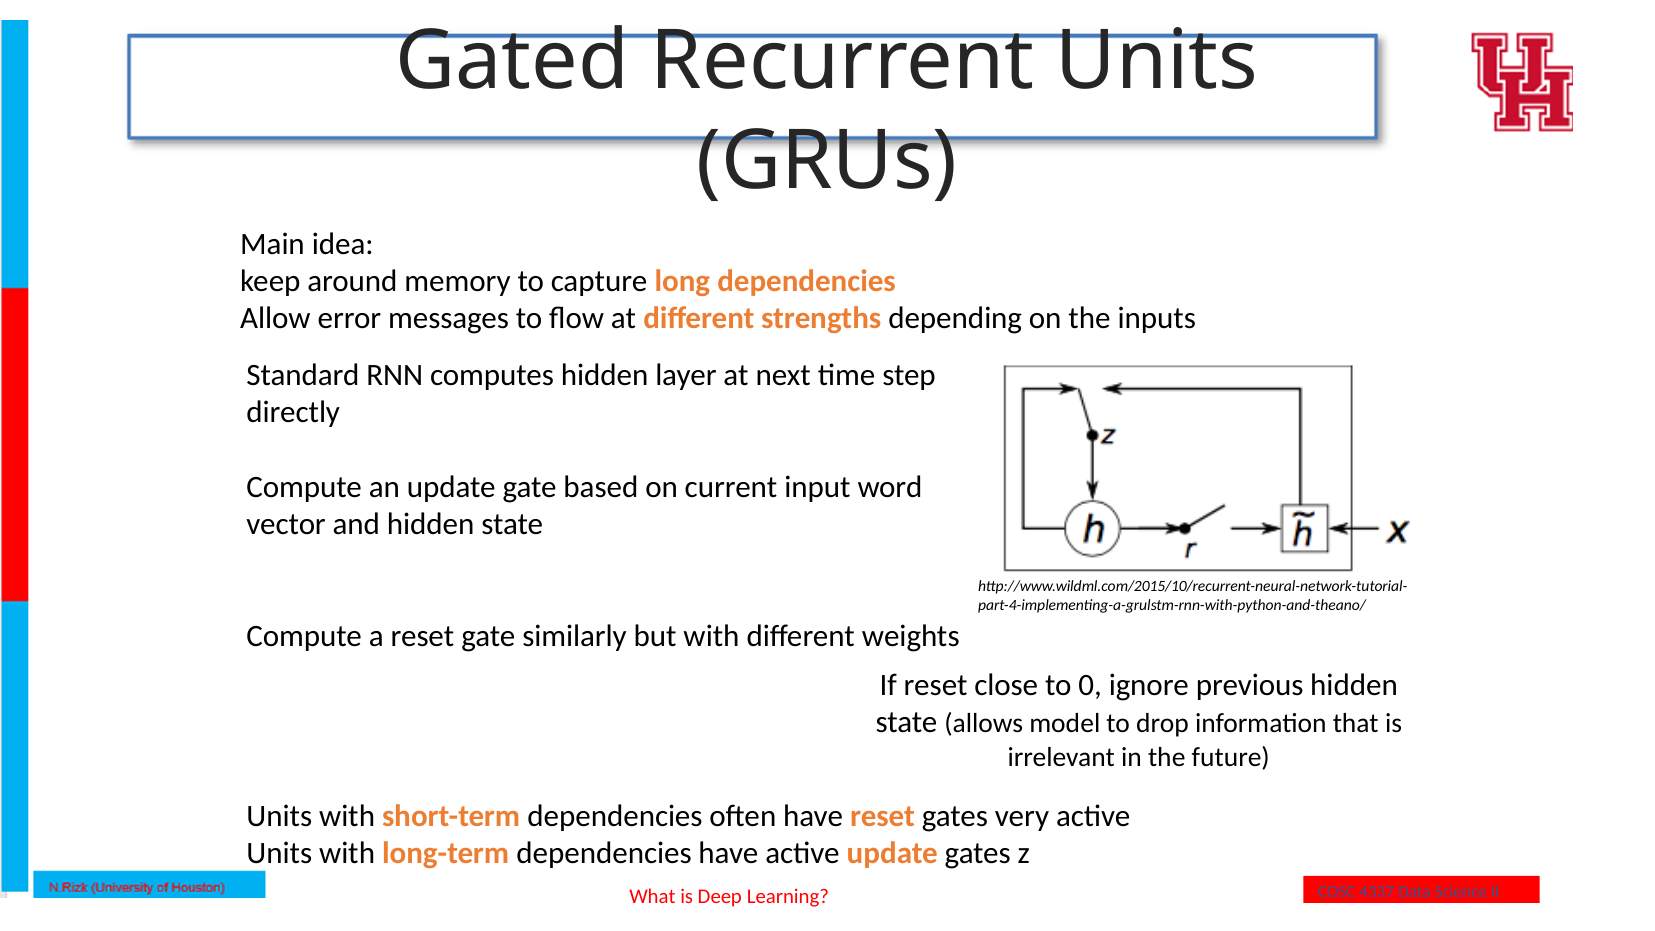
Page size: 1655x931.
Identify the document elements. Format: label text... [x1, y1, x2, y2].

picture [193, 884, 207, 891]
picture [63, 883, 87, 891]
picture [0, 20, 1573, 898]
text_box Main idea: keep around memory to capture long dependencies Allow error messages to flow at different strengths depending on the inputs [225, 215, 1427, 380]
text_box Units with short-term dependencies often have reset gates very active Units with long-term dependencies have active update gates z [231, 788, 1373, 878]
picture [50, 883, 58, 891]
picture [208, 885, 218, 891]
picture [172, 883, 183, 891]
picture [92, 883, 98, 894]
text_box If reset close to 0, ignore previous hidden state (allows model to drop information that is irrelevant in the future) [851, 657, 1427, 846]
picture [159, 883, 168, 891]
text_box Gated Recurrent Units (GRUs) [281, 24, 1373, 186]
picture [266, 878, 1303, 898]
text_box http://www.wildml.com/2015/10/recurrent-neural-network-tutorial-part-4-implementing-a-grulstm-rnn-with-python-and-theano/ [963, 568, 1446, 621]
picture [700, 891, 707, 898]
picture [102, 883, 152, 894]
